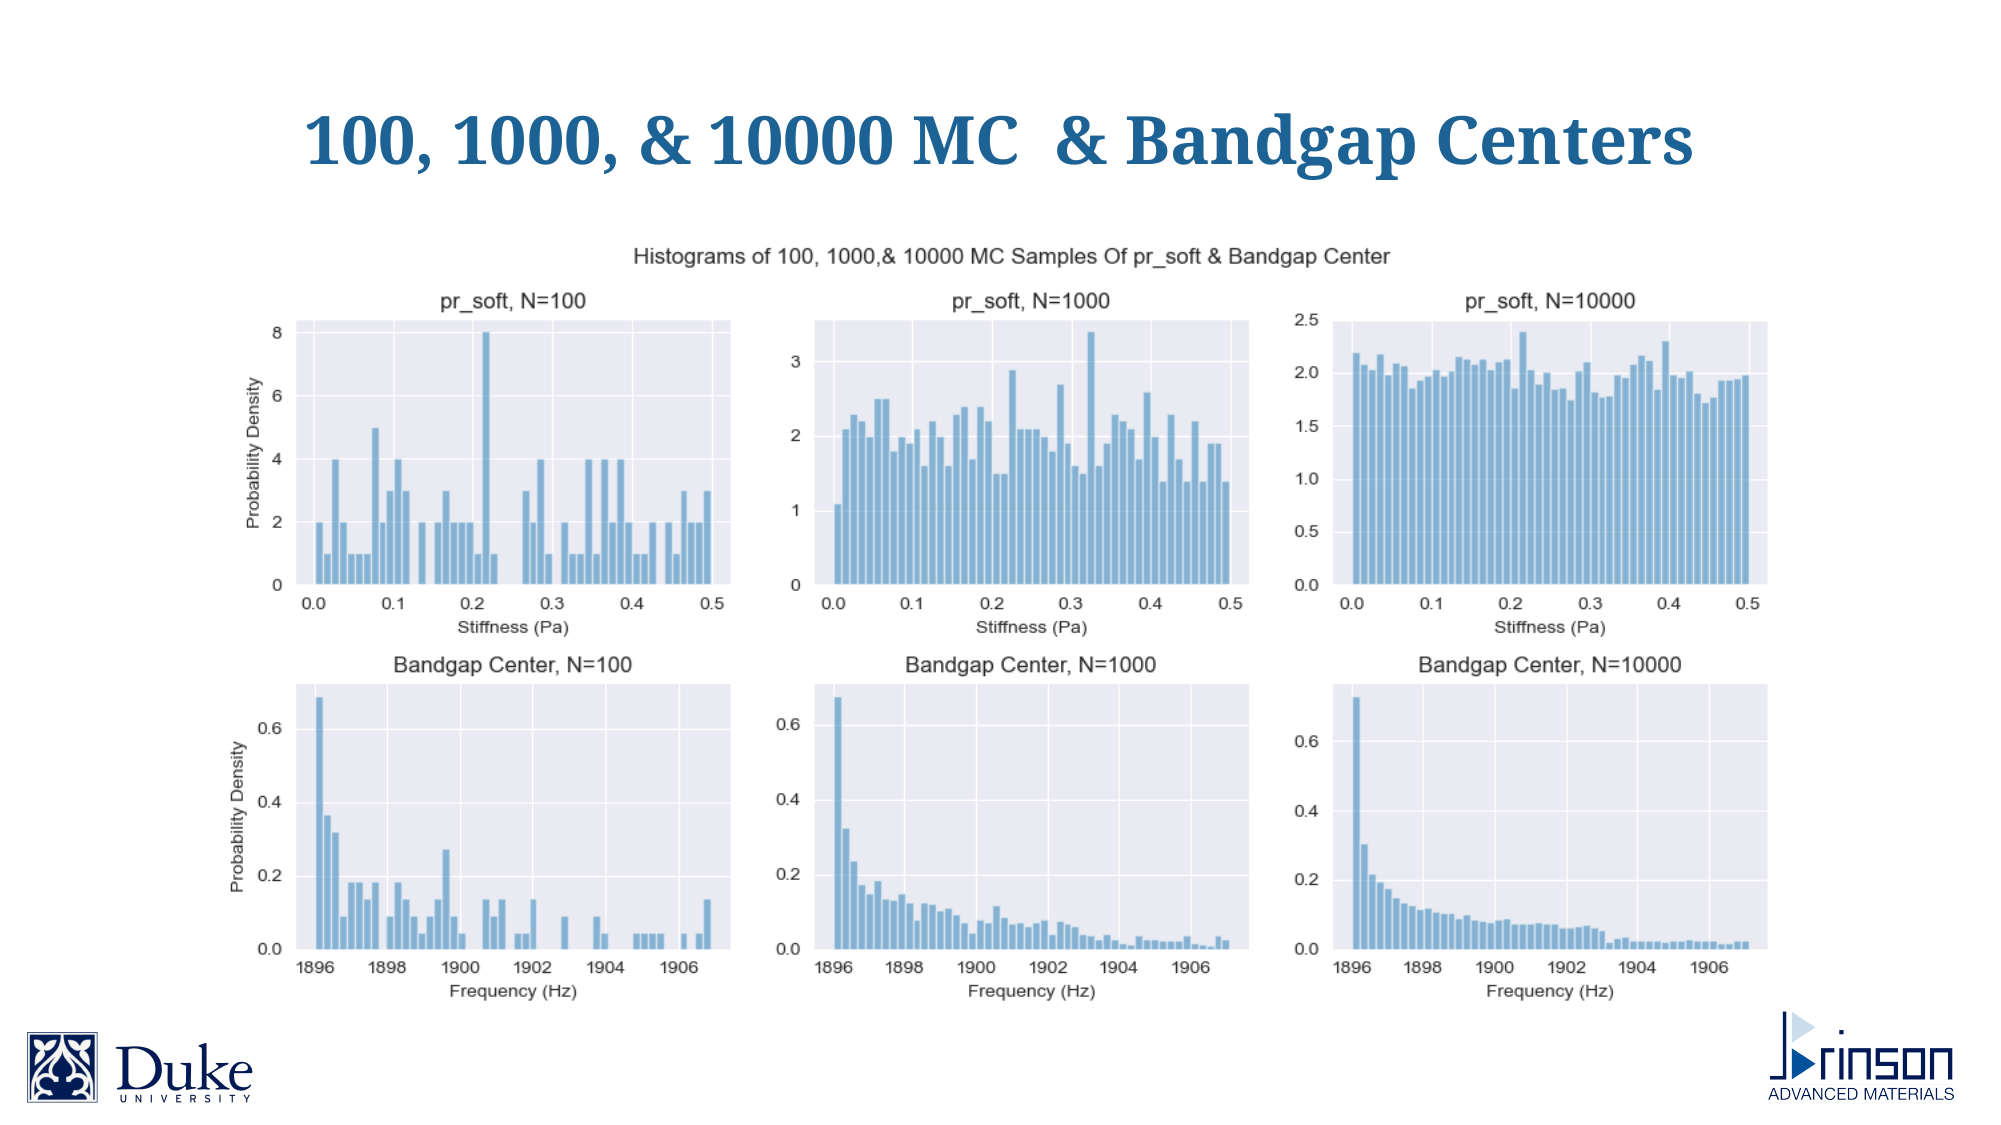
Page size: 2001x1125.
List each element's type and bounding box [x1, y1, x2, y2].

picture [27, 1032, 98, 1103]
list [219, 235, 1781, 1014]
picture [1768, 1011, 1957, 1108]
picture [115, 1042, 253, 1103]
